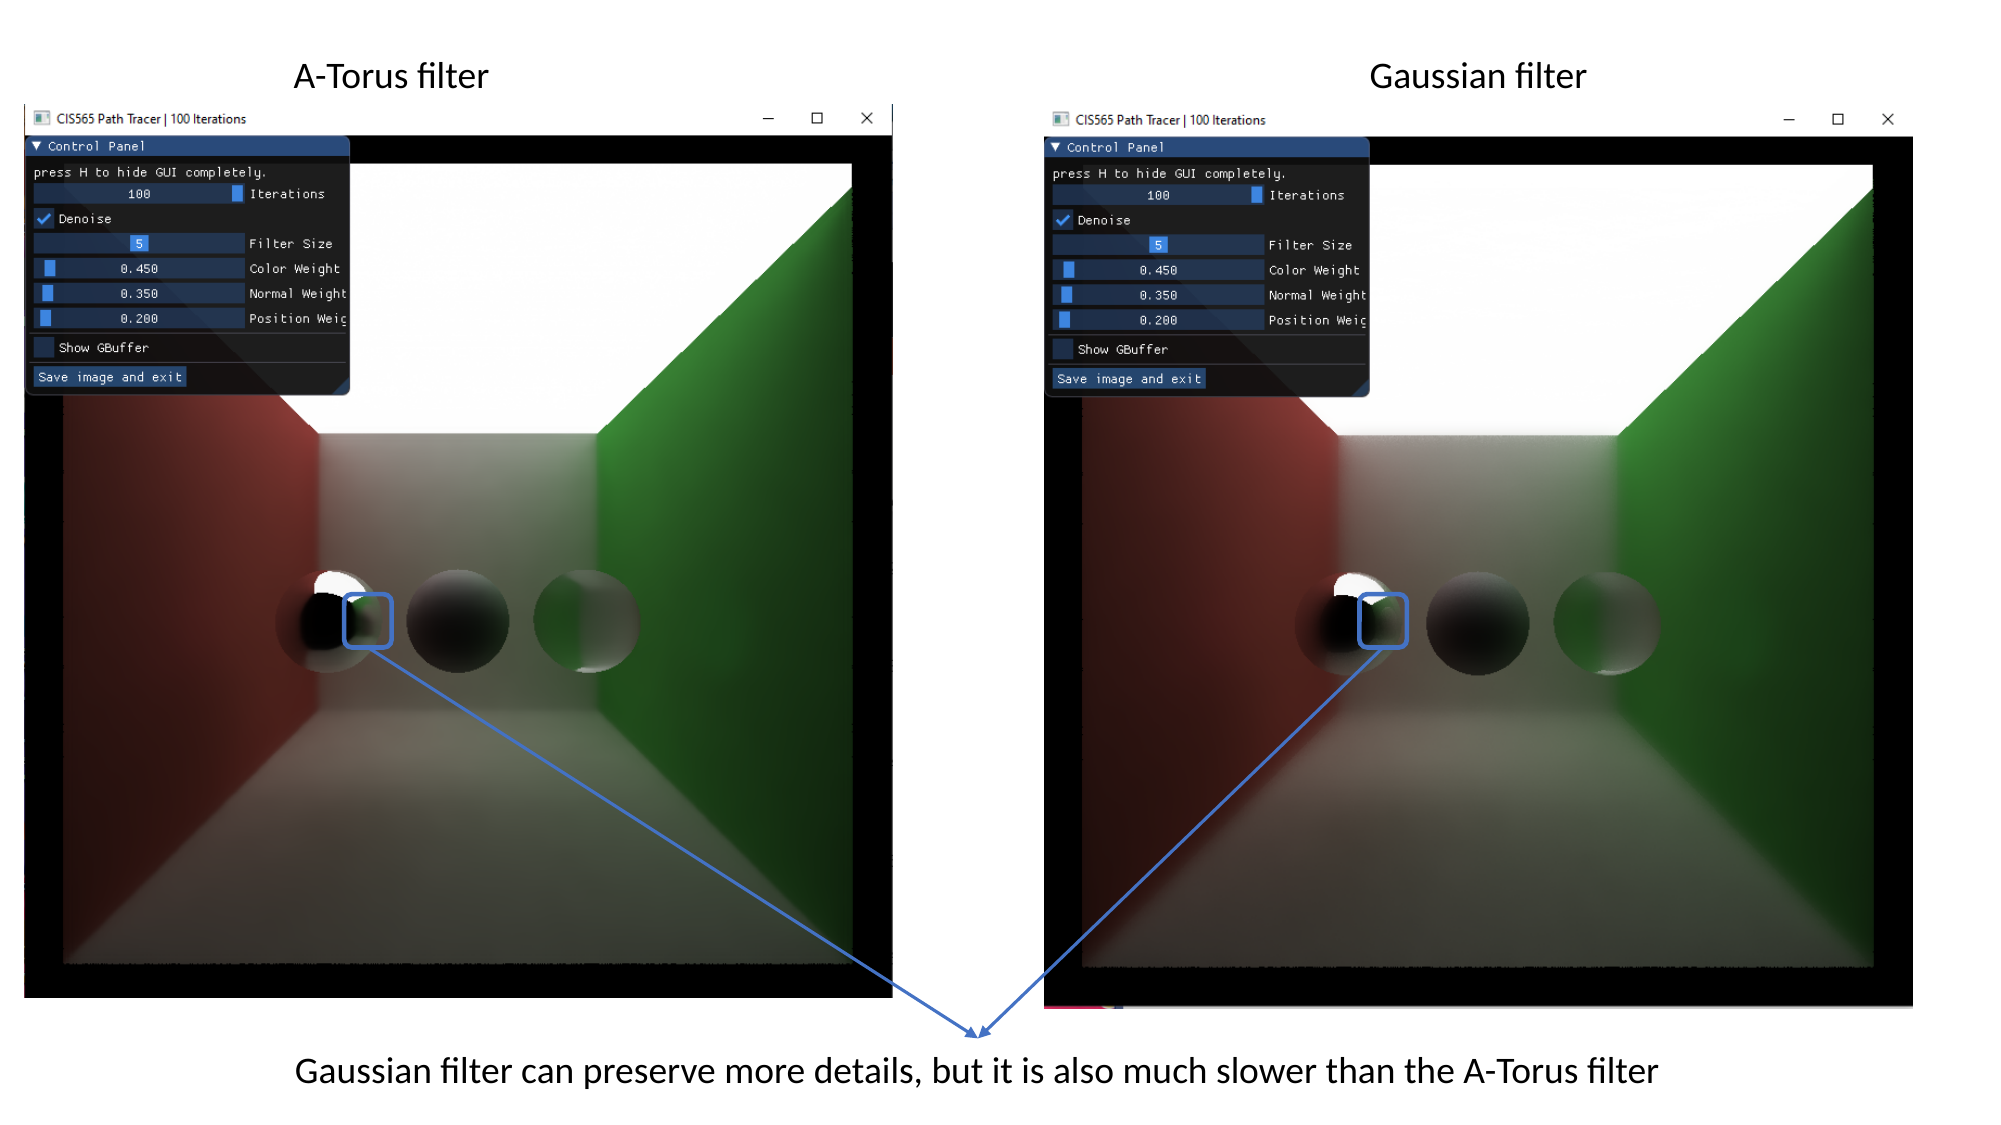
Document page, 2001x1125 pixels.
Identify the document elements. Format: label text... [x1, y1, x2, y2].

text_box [367, 647, 978, 1039]
picture [1044, 104, 1913, 1009]
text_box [978, 647, 1384, 1039]
text_box A-Torus filter [278, 43, 505, 104]
text_box Gaussian filter [1354, 43, 1603, 104]
text_box Gaussian filter can preserve more details, but it is also much slower than the A-Torus filter [280, 1038, 1676, 1099]
picture [24, 104, 893, 998]
